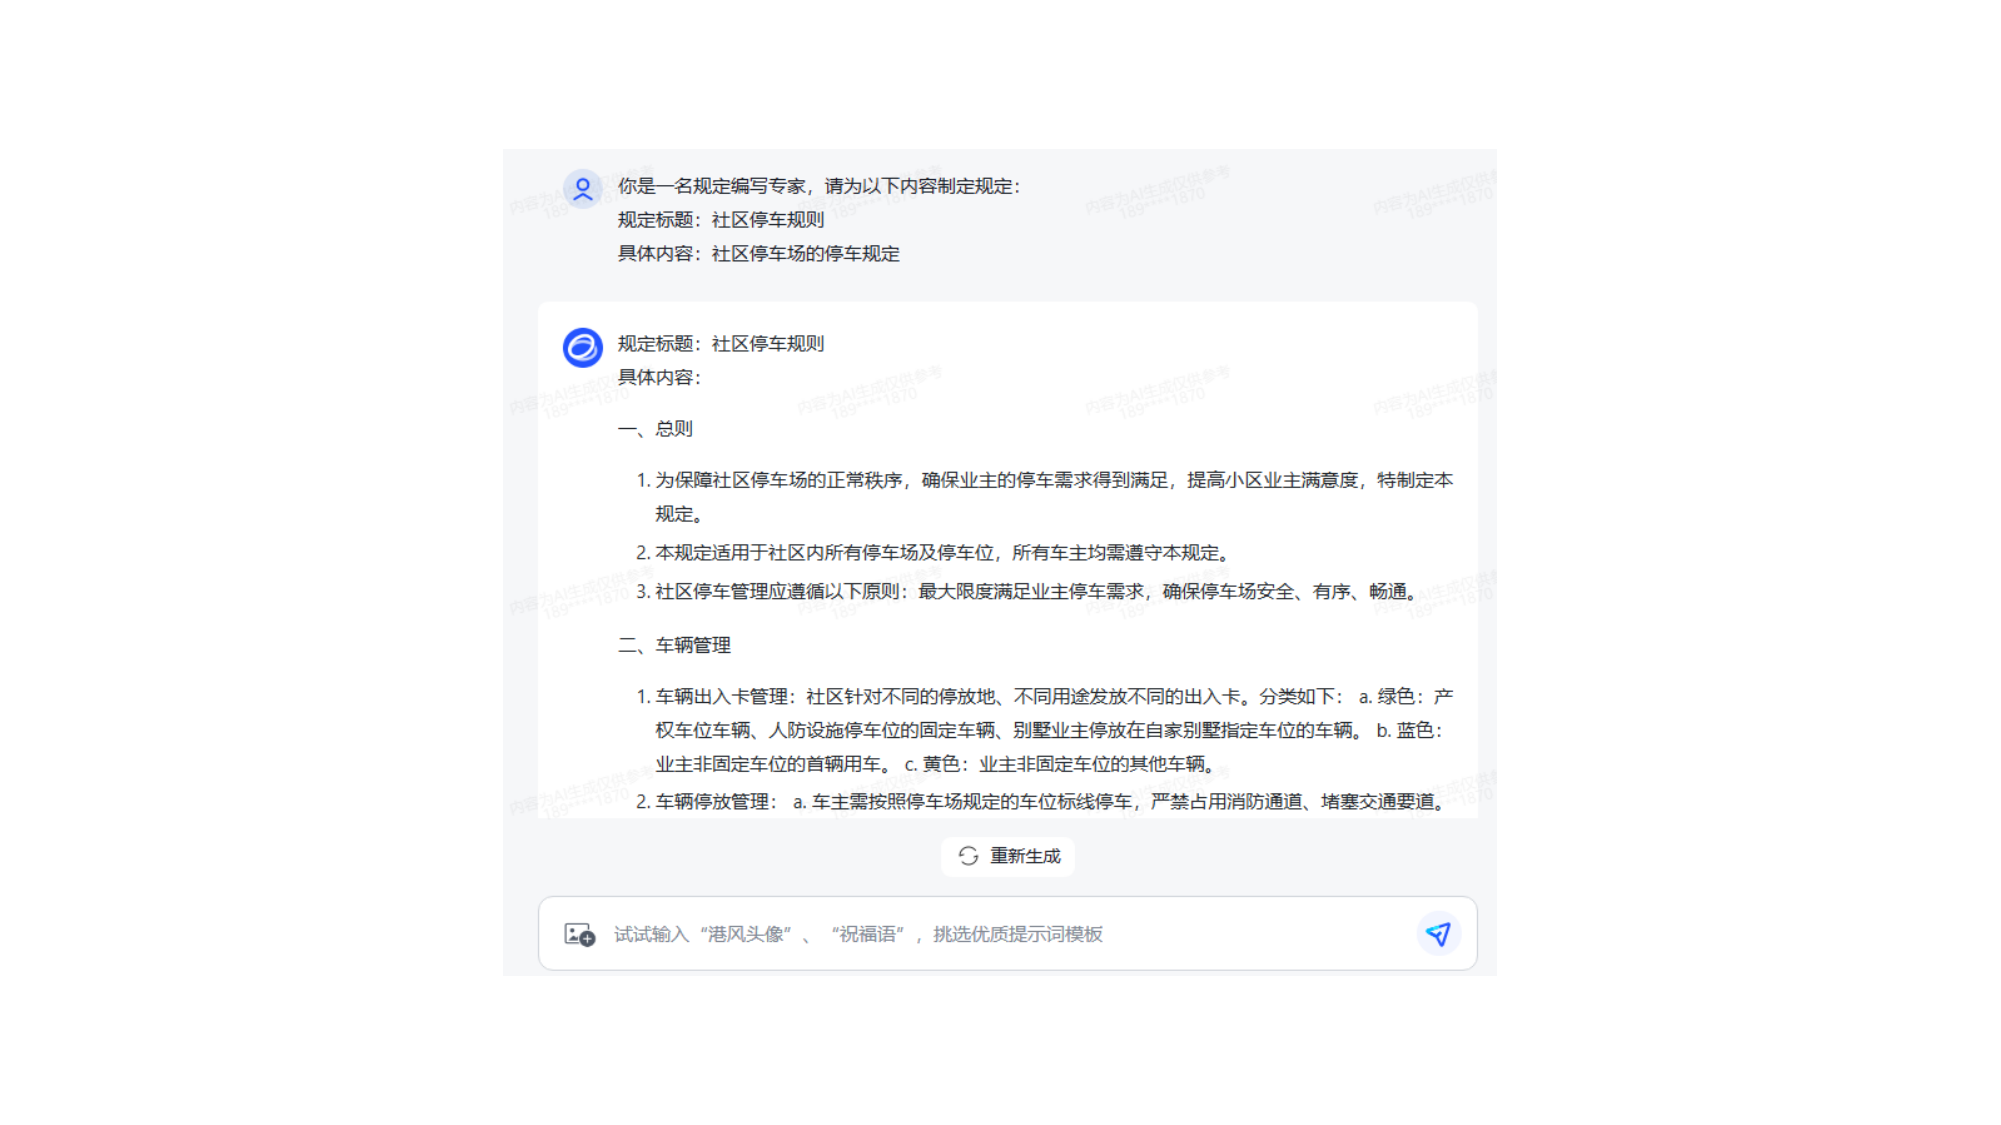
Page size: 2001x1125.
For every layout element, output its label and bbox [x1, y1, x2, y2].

picture [503, 148, 1497, 977]
